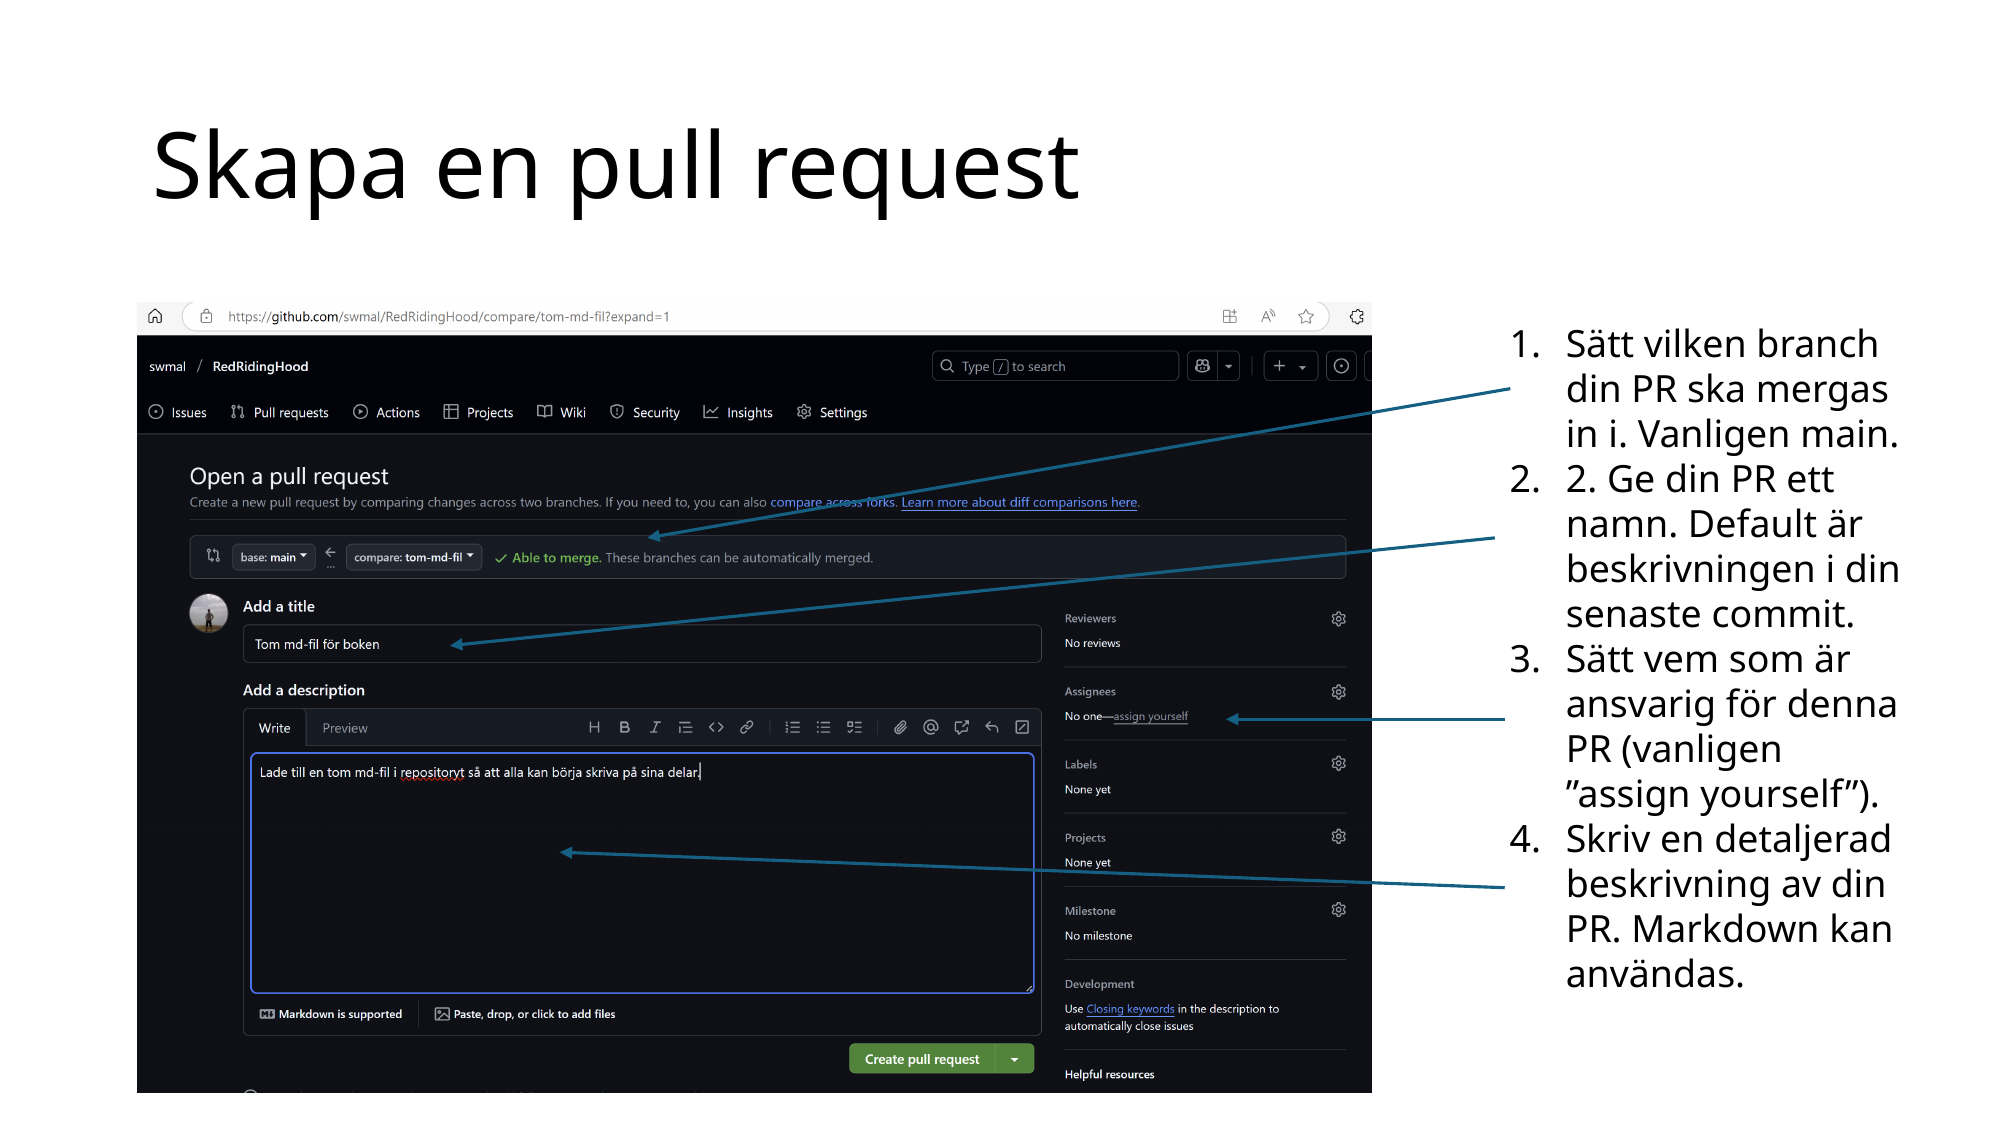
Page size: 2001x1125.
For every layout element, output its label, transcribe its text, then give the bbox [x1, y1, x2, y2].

picture [136, 302, 1373, 1093]
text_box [646, 388, 1511, 539]
title Skapa en pull request [137, 59, 1863, 278]
text_box Sätt vilken branch din PR ska mergas in i. Vanligen main. 2. Ge din PR ett namn. Default är beskrivningen i din senaste commit. Sätt vem som är ansvarig för denna PR (vanligen ”assign yourself”). Skriv en detaljerad beskrivning av din PR. Markdown kan användas. [1494, 312, 1925, 1048]
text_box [559, 851, 1506, 889]
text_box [449, 537, 1496, 647]
